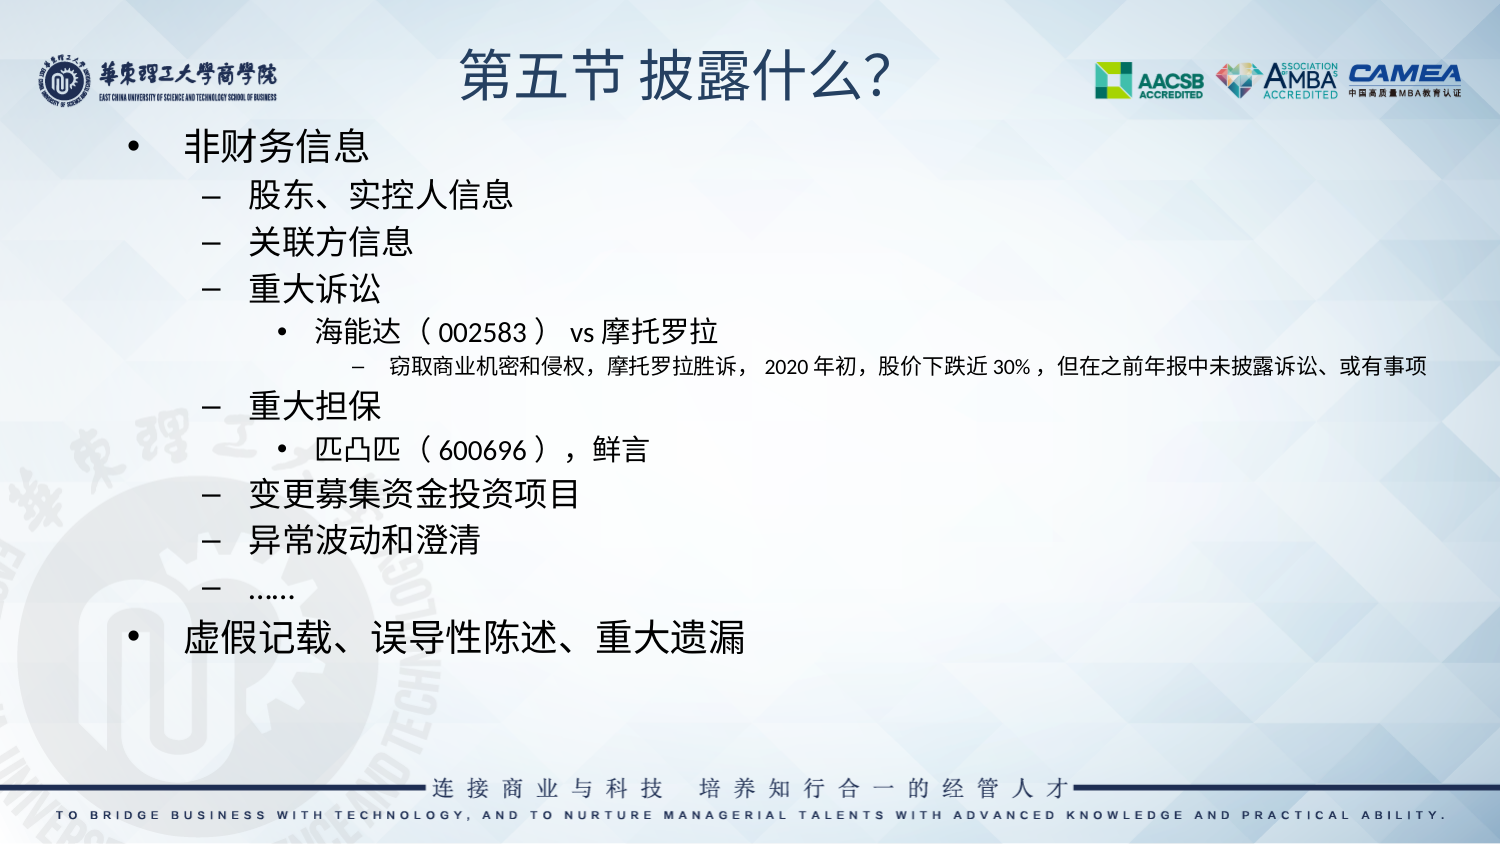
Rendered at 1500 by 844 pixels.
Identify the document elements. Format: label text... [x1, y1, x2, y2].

list 非财务信息 股东、实控人信息 关联方信息 重大诉讼 海能达（002583）vs摩托罗拉 窃取商业机密和侵权，摩托罗拉胜诉，2020年初，股价下跌近30%，但在之前年报中未披露诉讼、或有事项 重大担保 匹凸匹（600696），鲜言 变更募集资金投资项目 异常波动和澄清 …… 虚假记载、误导性陈述、重大遗漏 [112, 115, 1459, 844]
picture [0, 0, 1500, 844]
text_box 第五节 披露什么？ [442, 28, 1362, 116]
